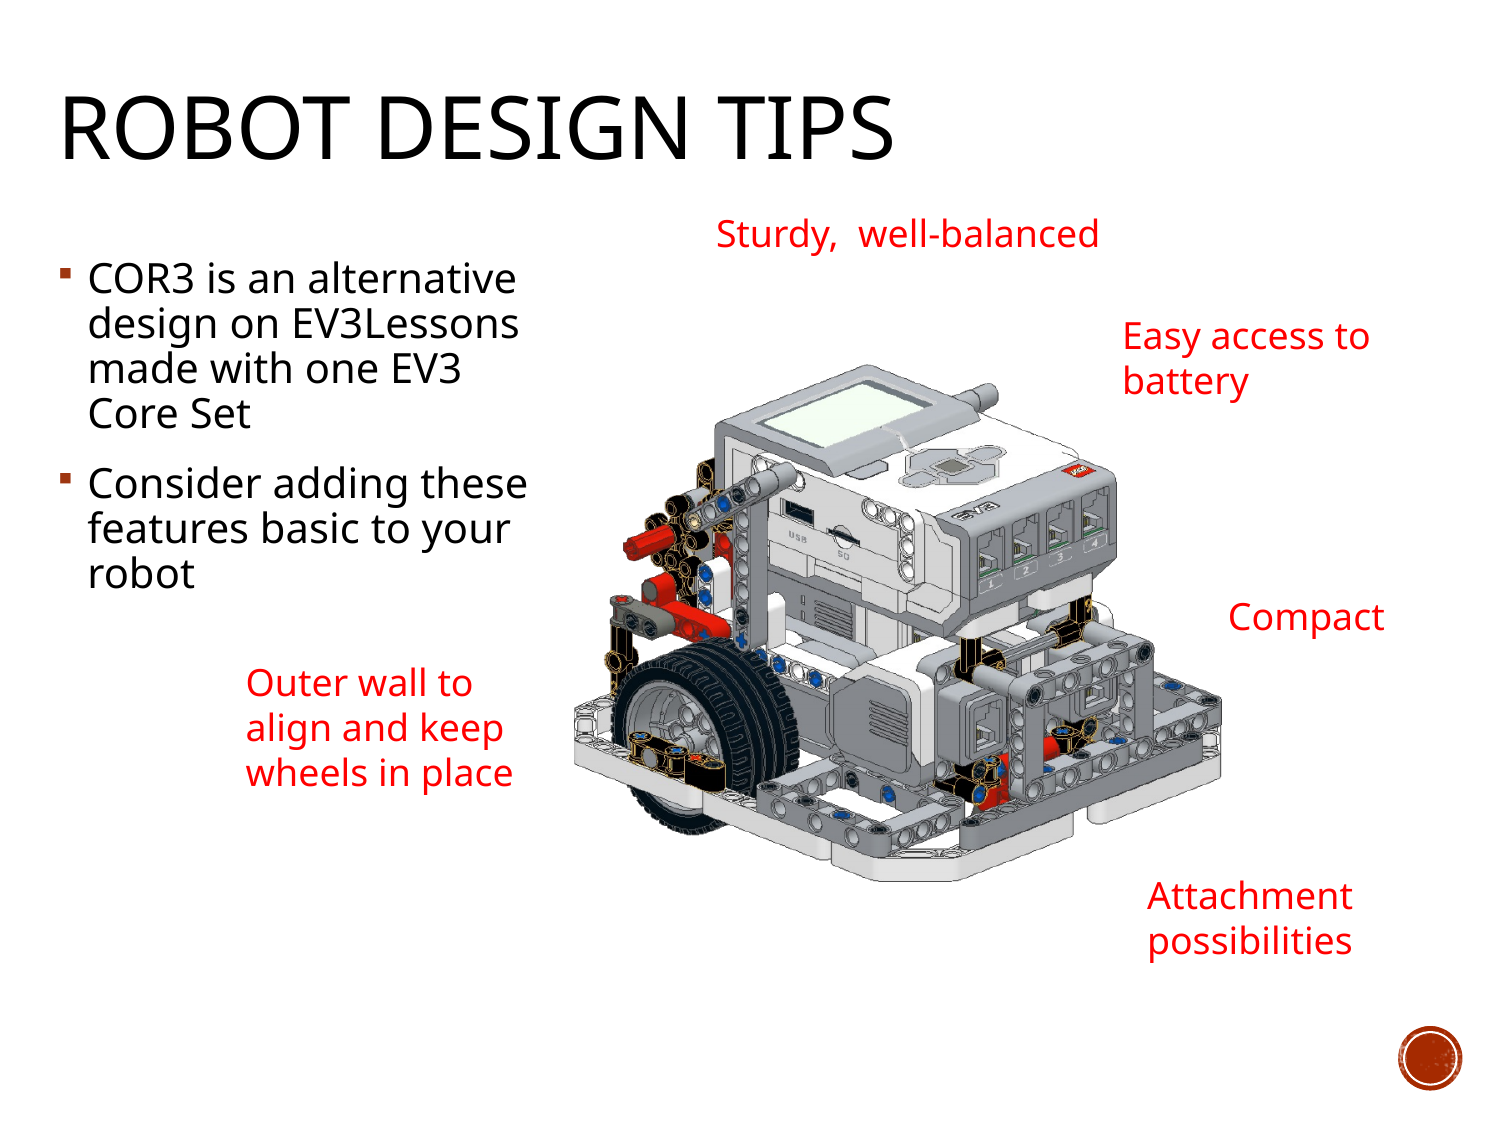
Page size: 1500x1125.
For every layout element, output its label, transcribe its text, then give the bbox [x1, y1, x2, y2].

list COR3 is an alternative design on EV3Lessons made with one EV3 Core Set Consider adding these features basic to your robot [42, 249, 568, 1013]
text_box Easy access to battery [1107, 304, 1410, 409]
picture [535, 336, 1249, 926]
text_box Attachment possibilities [1132, 864, 1410, 970]
text_box Outer wall to align and keep wheels in place [230, 651, 534, 802]
title ROBOT DESIGN TIPS [42, 48, 1443, 216]
text_box Compact [1249, 586, 1446, 646]
text_box Sturdy, well-balanced [701, 203, 1169, 263]
